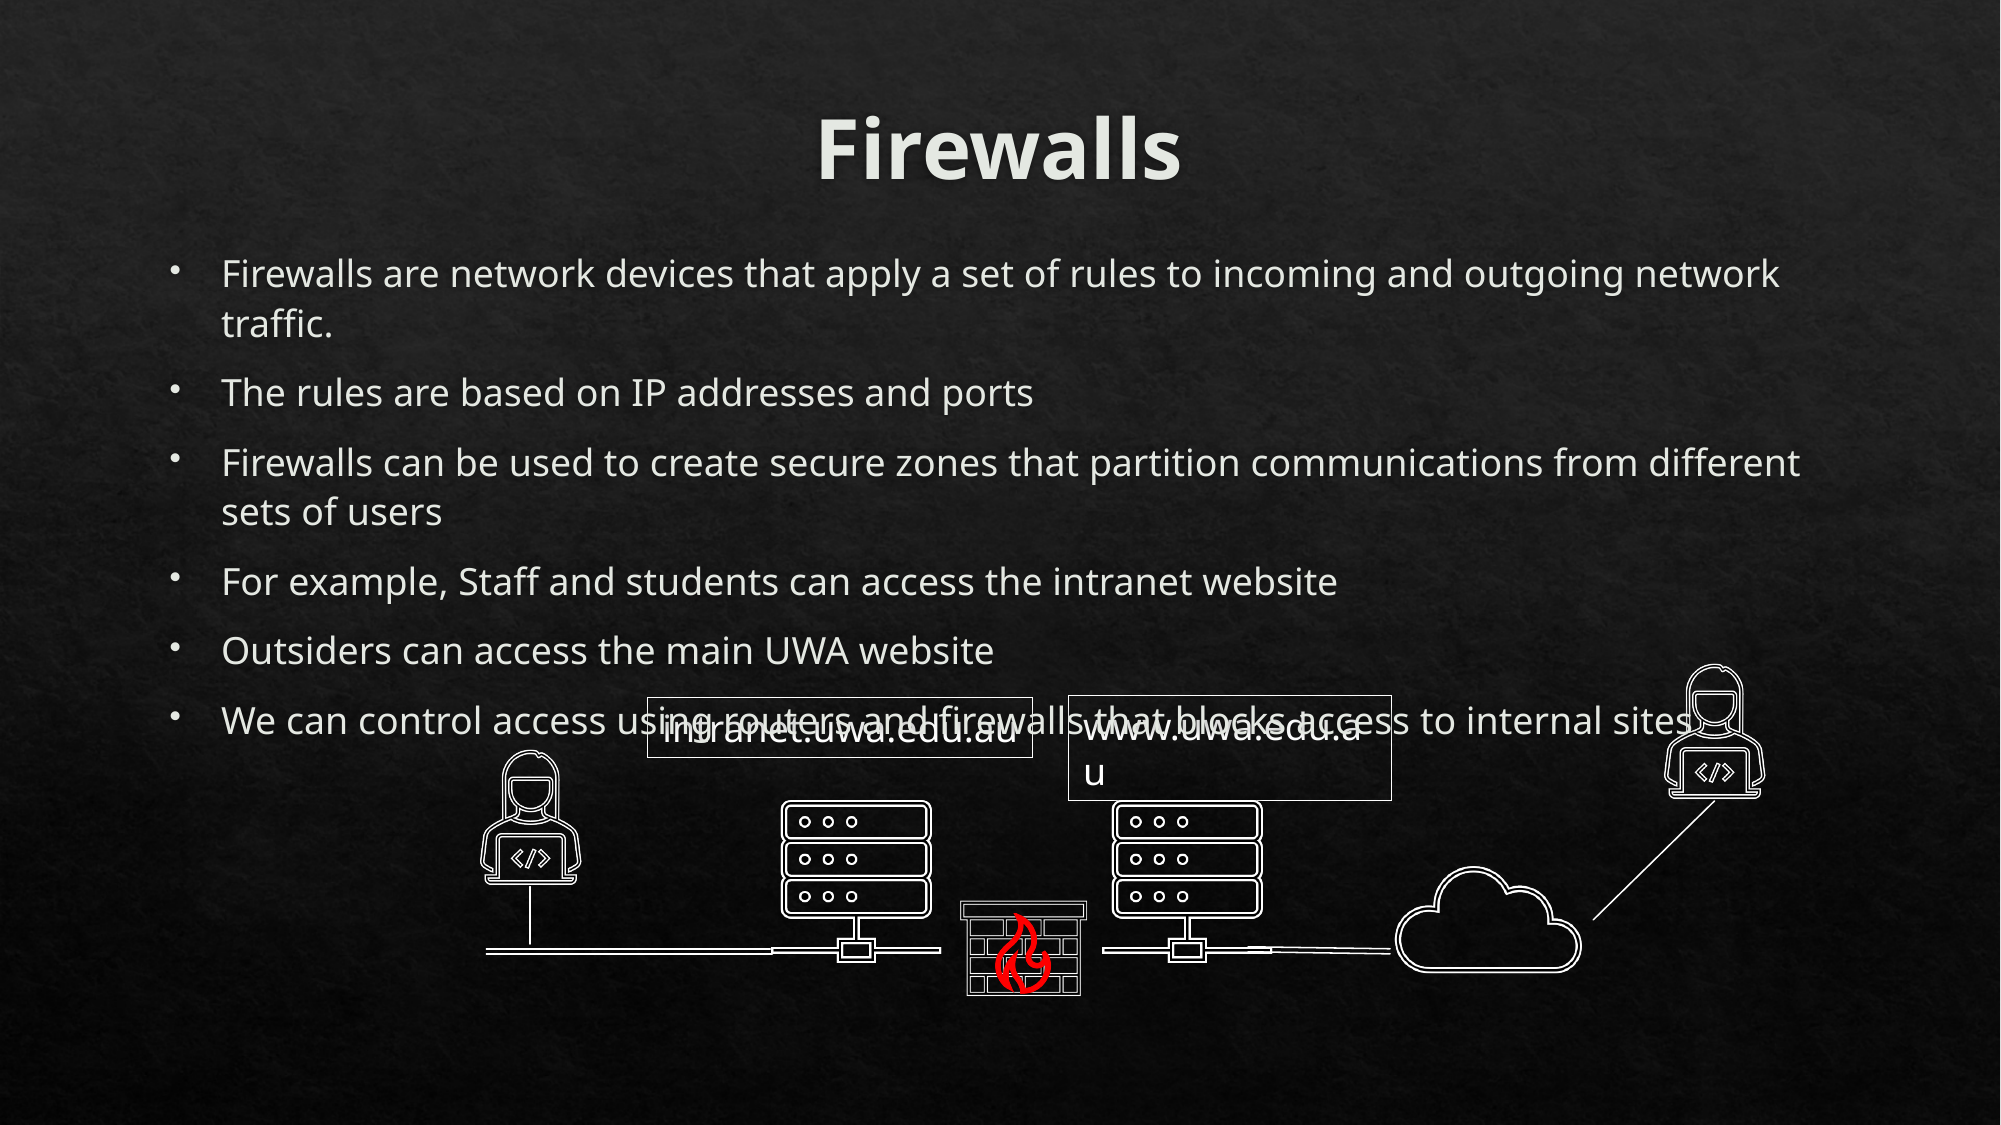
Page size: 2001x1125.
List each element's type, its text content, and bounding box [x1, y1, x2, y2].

picture [1075, 767, 1300, 992]
title Firewalls [149, 99, 1849, 205]
picture [454, 736, 606, 887]
picture [1382, 814, 1594, 1026]
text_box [1247, 951, 1391, 955]
text_box Firewalls are network devices that apply a set of rules to incoming and outgoing network traffic. The rules are based on IP addresses and ports Firewalls can be used to create secure zones that partition communications from different sets of users For example, Staff and students can access the intranet website Outsiders can access the main UWA website We can control access using routers and firewalls that blocks access to internal sites [149, 238, 1849, 950]
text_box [1593, 800, 1715, 921]
picture [1639, 650, 1790, 802]
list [743, 767, 968, 992]
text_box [947, 871, 1099, 1022]
